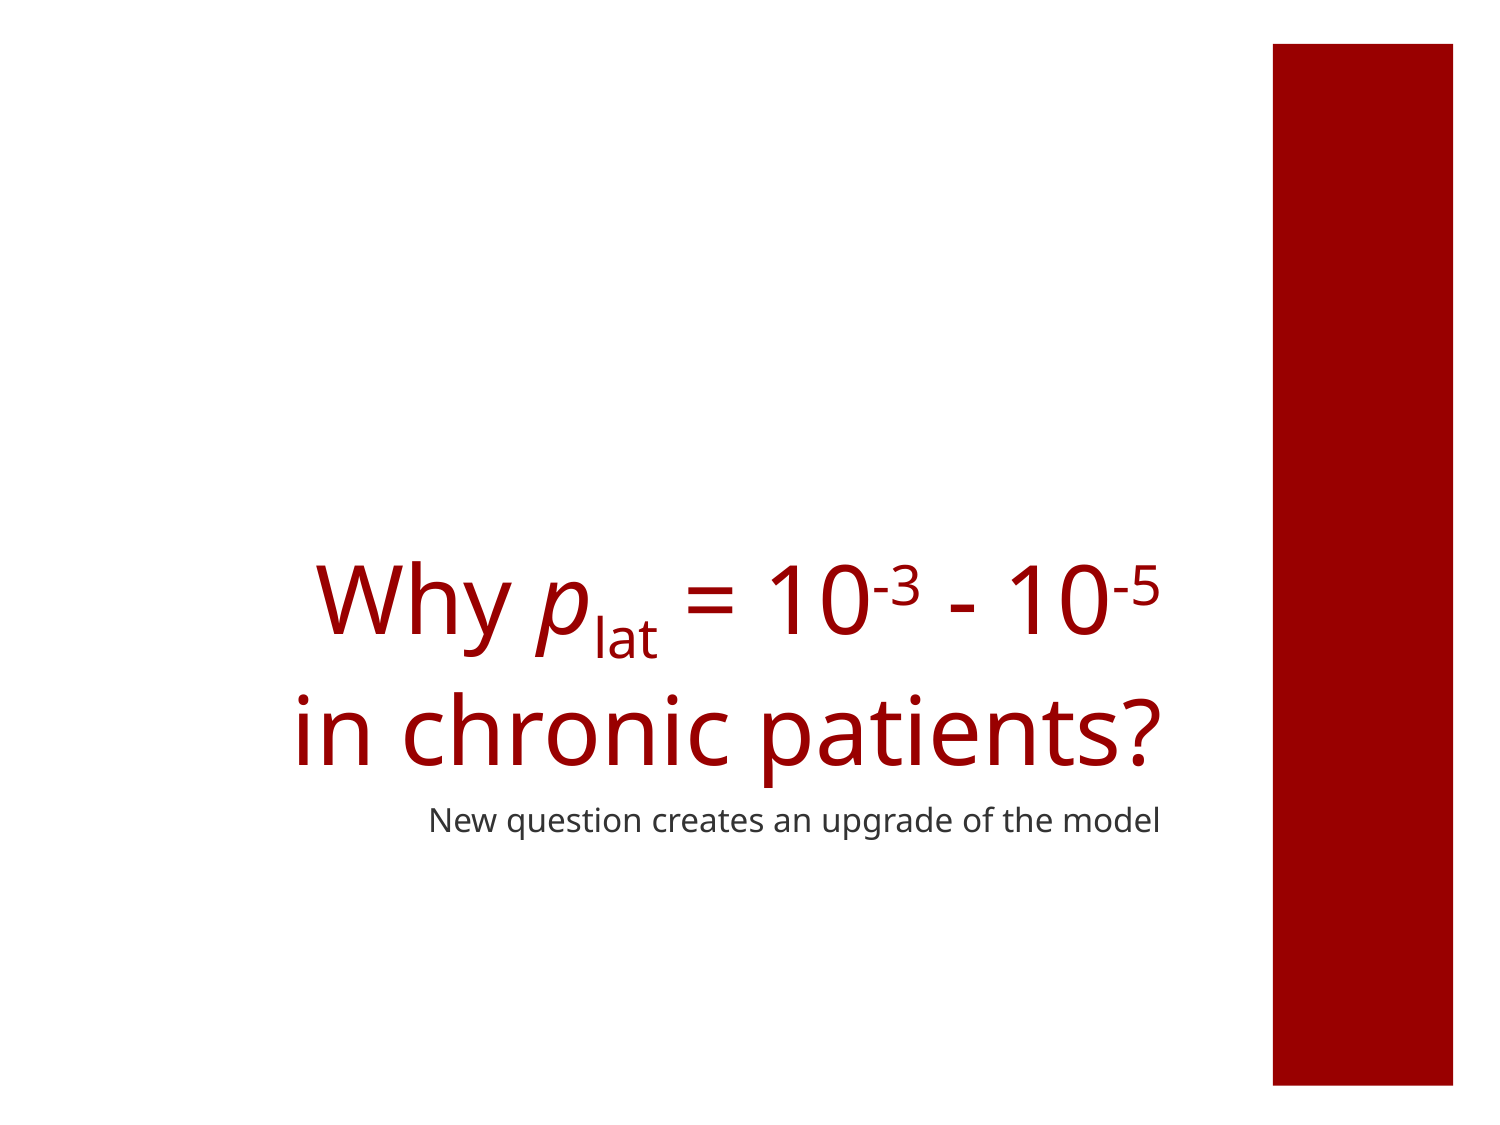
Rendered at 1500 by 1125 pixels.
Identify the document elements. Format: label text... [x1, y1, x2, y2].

list New question creates an upgrade of the model [362, 791, 1178, 1009]
title Why plat = 10-3 - 10-5 in chronic patients? [147, 562, 1178, 792]
